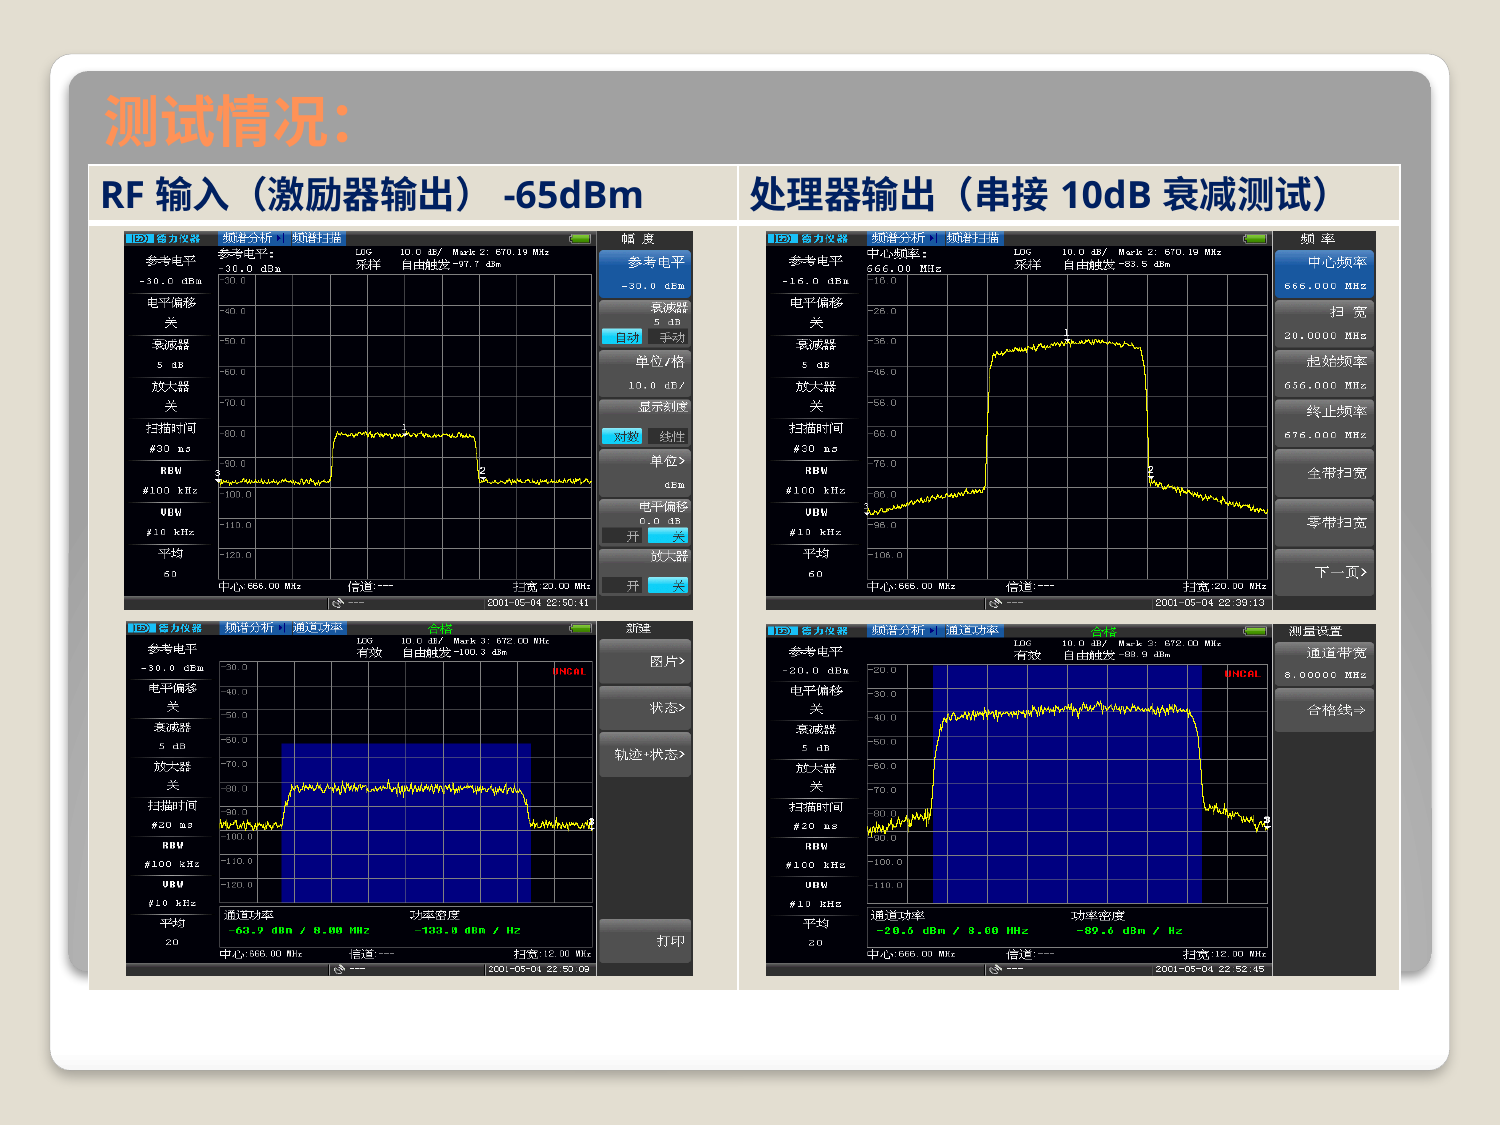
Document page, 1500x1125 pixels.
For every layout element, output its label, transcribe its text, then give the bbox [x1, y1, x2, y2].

table_header 处理器输出（串接10dB衰减测试） [739, 166, 1399, 220]
title 测试情况： [88, 78, 1408, 161]
picture [766, 231, 1377, 610]
table_header RF输入（激励器输出）-65dBm [89, 166, 737, 220]
table_cell [89, 226, 737, 990]
picture [126, 621, 694, 977]
picture [124, 231, 694, 610]
picture [766, 623, 1377, 977]
table_cell [739, 226, 1399, 990]
